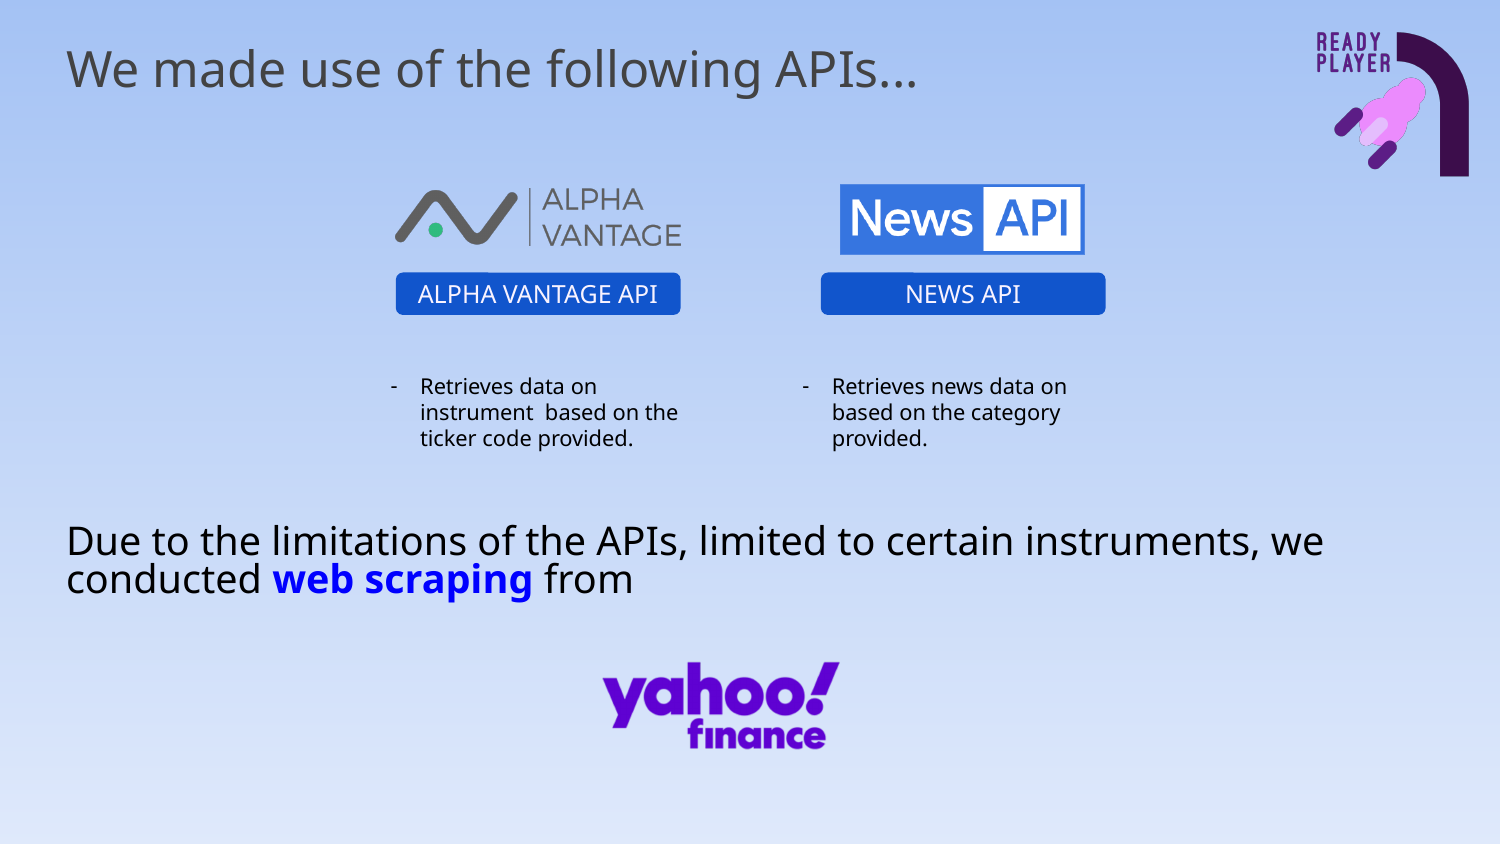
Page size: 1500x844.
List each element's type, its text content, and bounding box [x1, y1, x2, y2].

title Due to the limitations of the APIs, limited to certain instruments, we conducted web scraping from [51, 539, 1438, 617]
picture [820, 166, 1106, 268]
picture [395, 188, 681, 246]
subtitle Retrieves data on instrument based on the ticker code provided. [367, 357, 709, 539]
picture [1306, 21, 1481, 181]
text_box NEWS API [820, 276, 1106, 315]
text_box ALPHA VANTAGE API [395, 272, 681, 315]
subtitle Retrieves news data on based on the category provided. [779, 357, 1121, 539]
picture [559, 626, 873, 786]
title We made use of the following APIs... [51, 35, 1300, 113]
